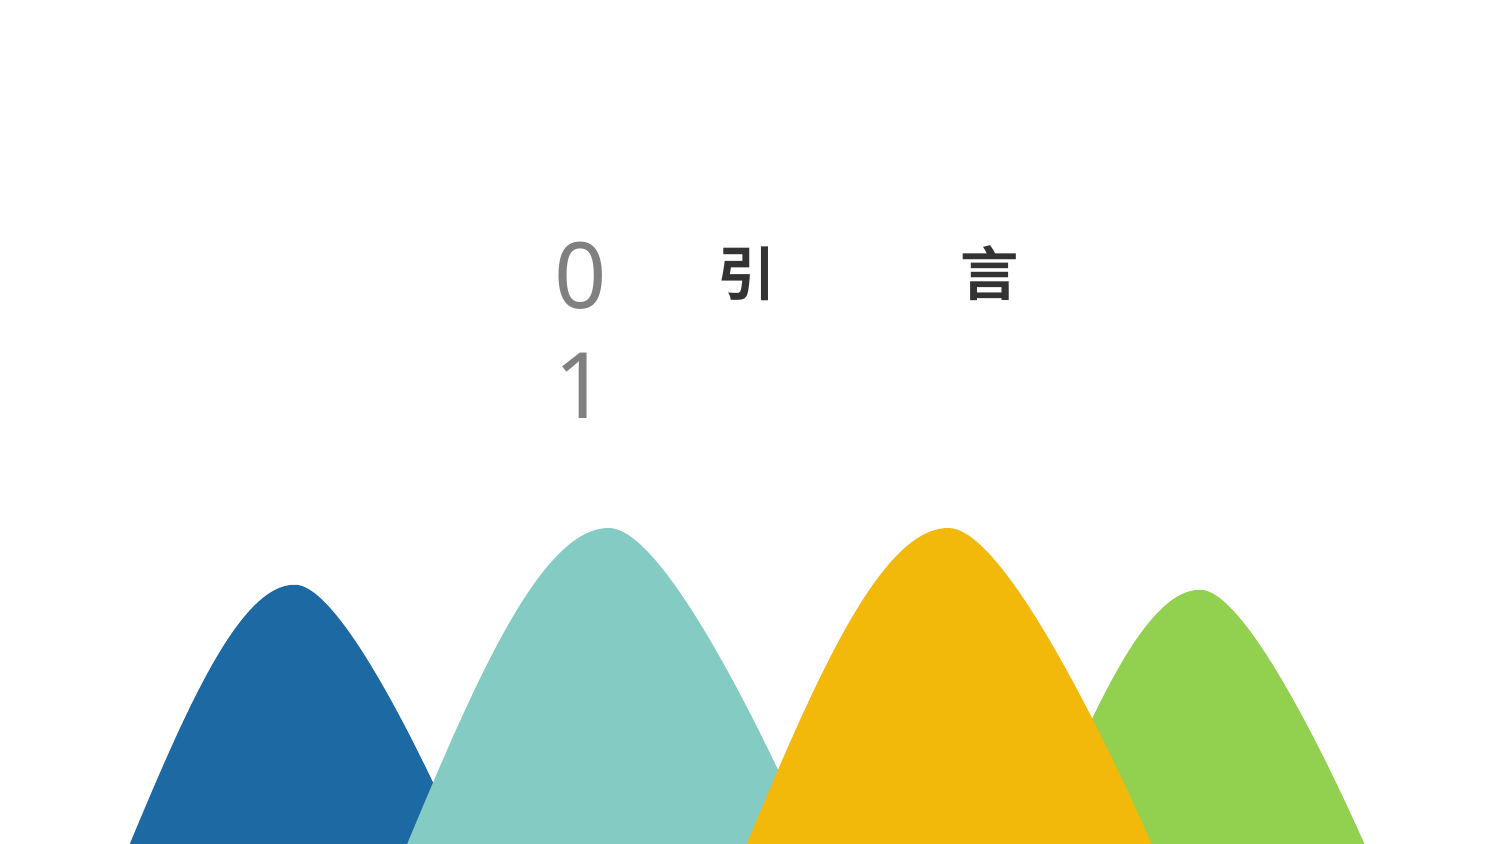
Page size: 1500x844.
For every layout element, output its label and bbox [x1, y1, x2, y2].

text_box [515, 208, 1037, 336]
text_box [127, 527, 1373, 844]
